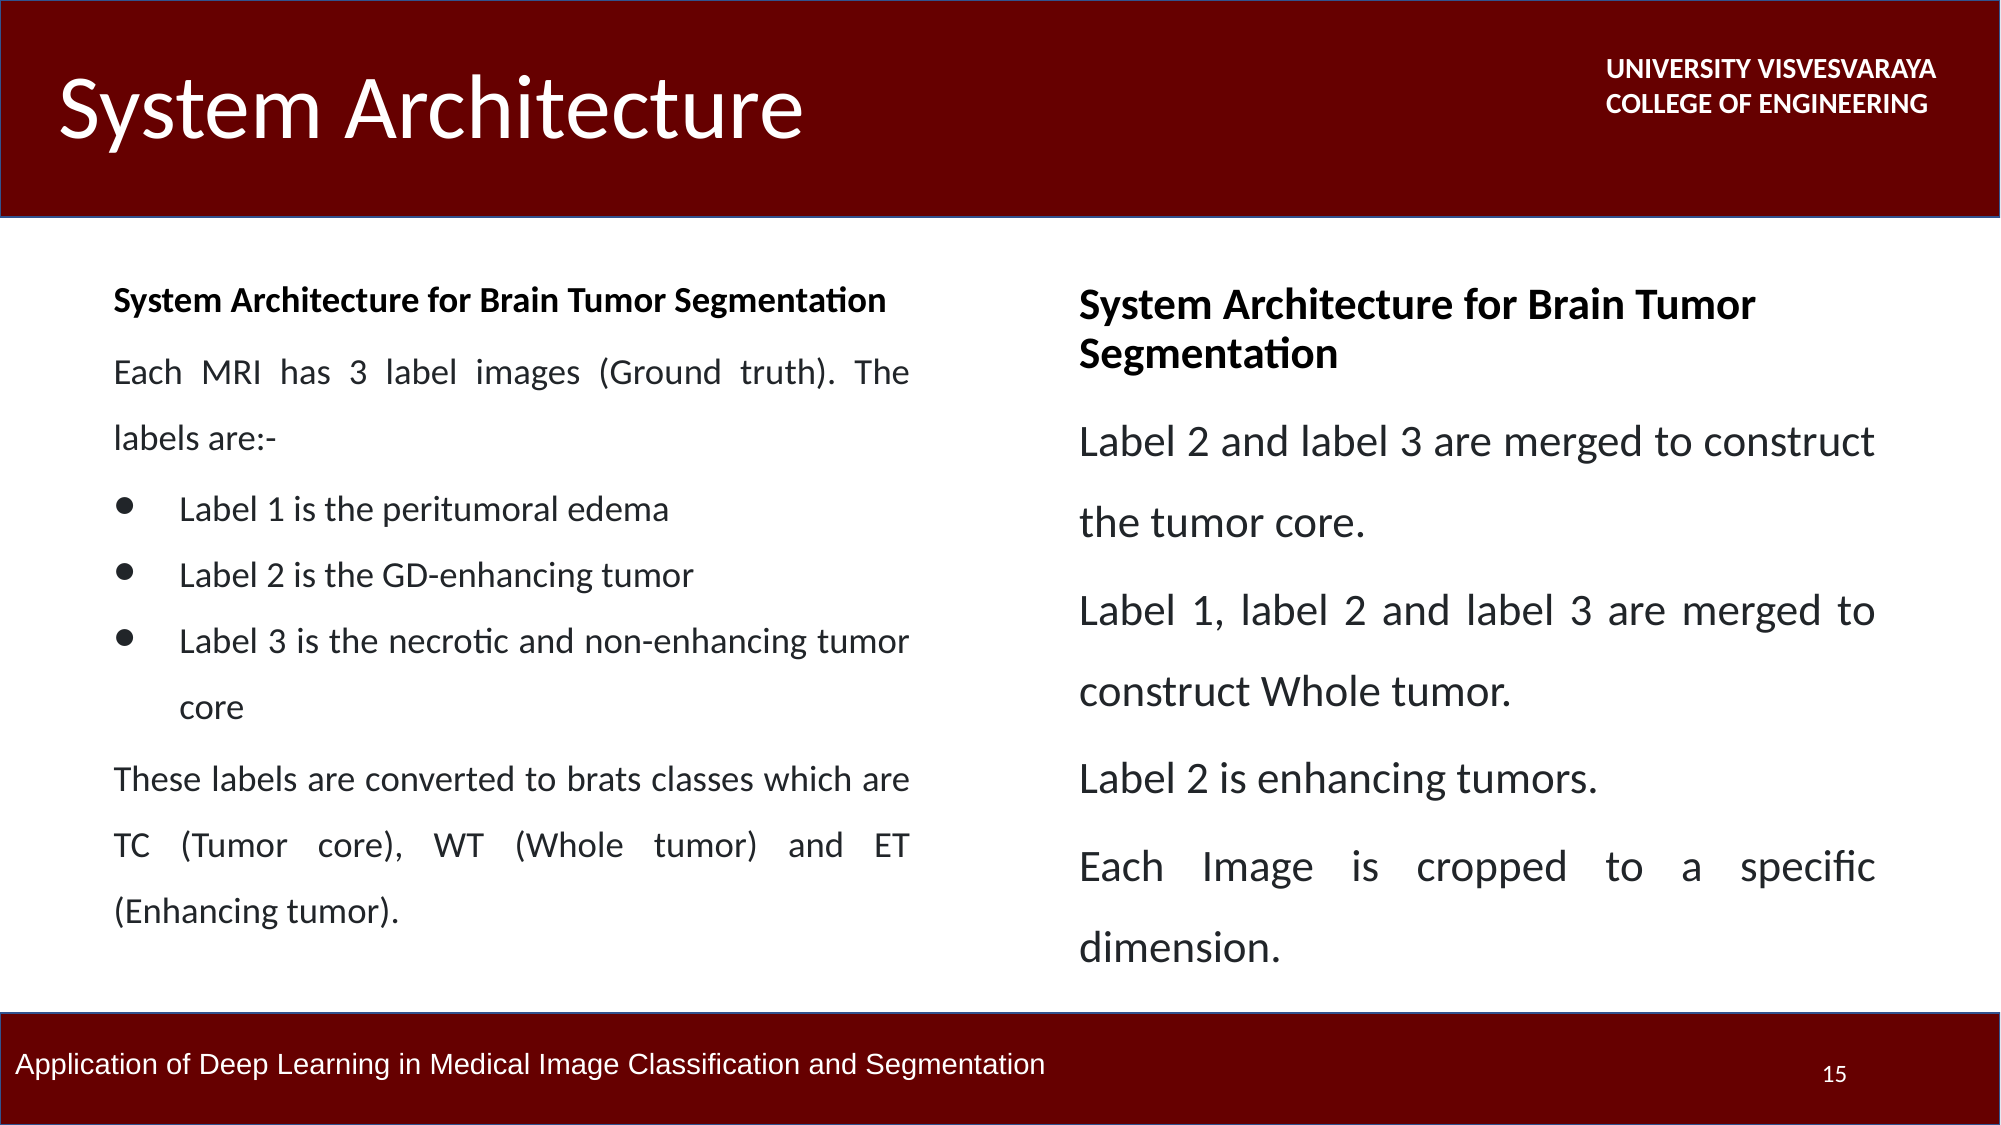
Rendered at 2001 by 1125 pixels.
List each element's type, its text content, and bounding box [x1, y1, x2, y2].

slide_number ‹#› [1412, 1042, 1863, 1103]
list System Architecture for Brain Tumor Segmentation Label 2 and label 3 are merged to construct the tumor core. Label 1, label 2 and label 3 are merged to construct Whole tumor. Label 2 is enhancing tumors. Each Image is cropped to a specific dimension. [1064, 273, 1892, 987]
title System Architecture [43, 0, 1769, 218]
list System Architecture for Brain Tumor Segmentation Each MRI has 3 label images (Ground truth). The labels are:- Label 1 is the peritumoral edema Label 2 is the GD-enhancing tumor Label 3 is the necrotic and non-enhancing tumor core These labels are converted to brats classes which are TC (Tumor core), WT (Whole tumor) and ET (Enhancing tumor). [98, 273, 926, 987]
